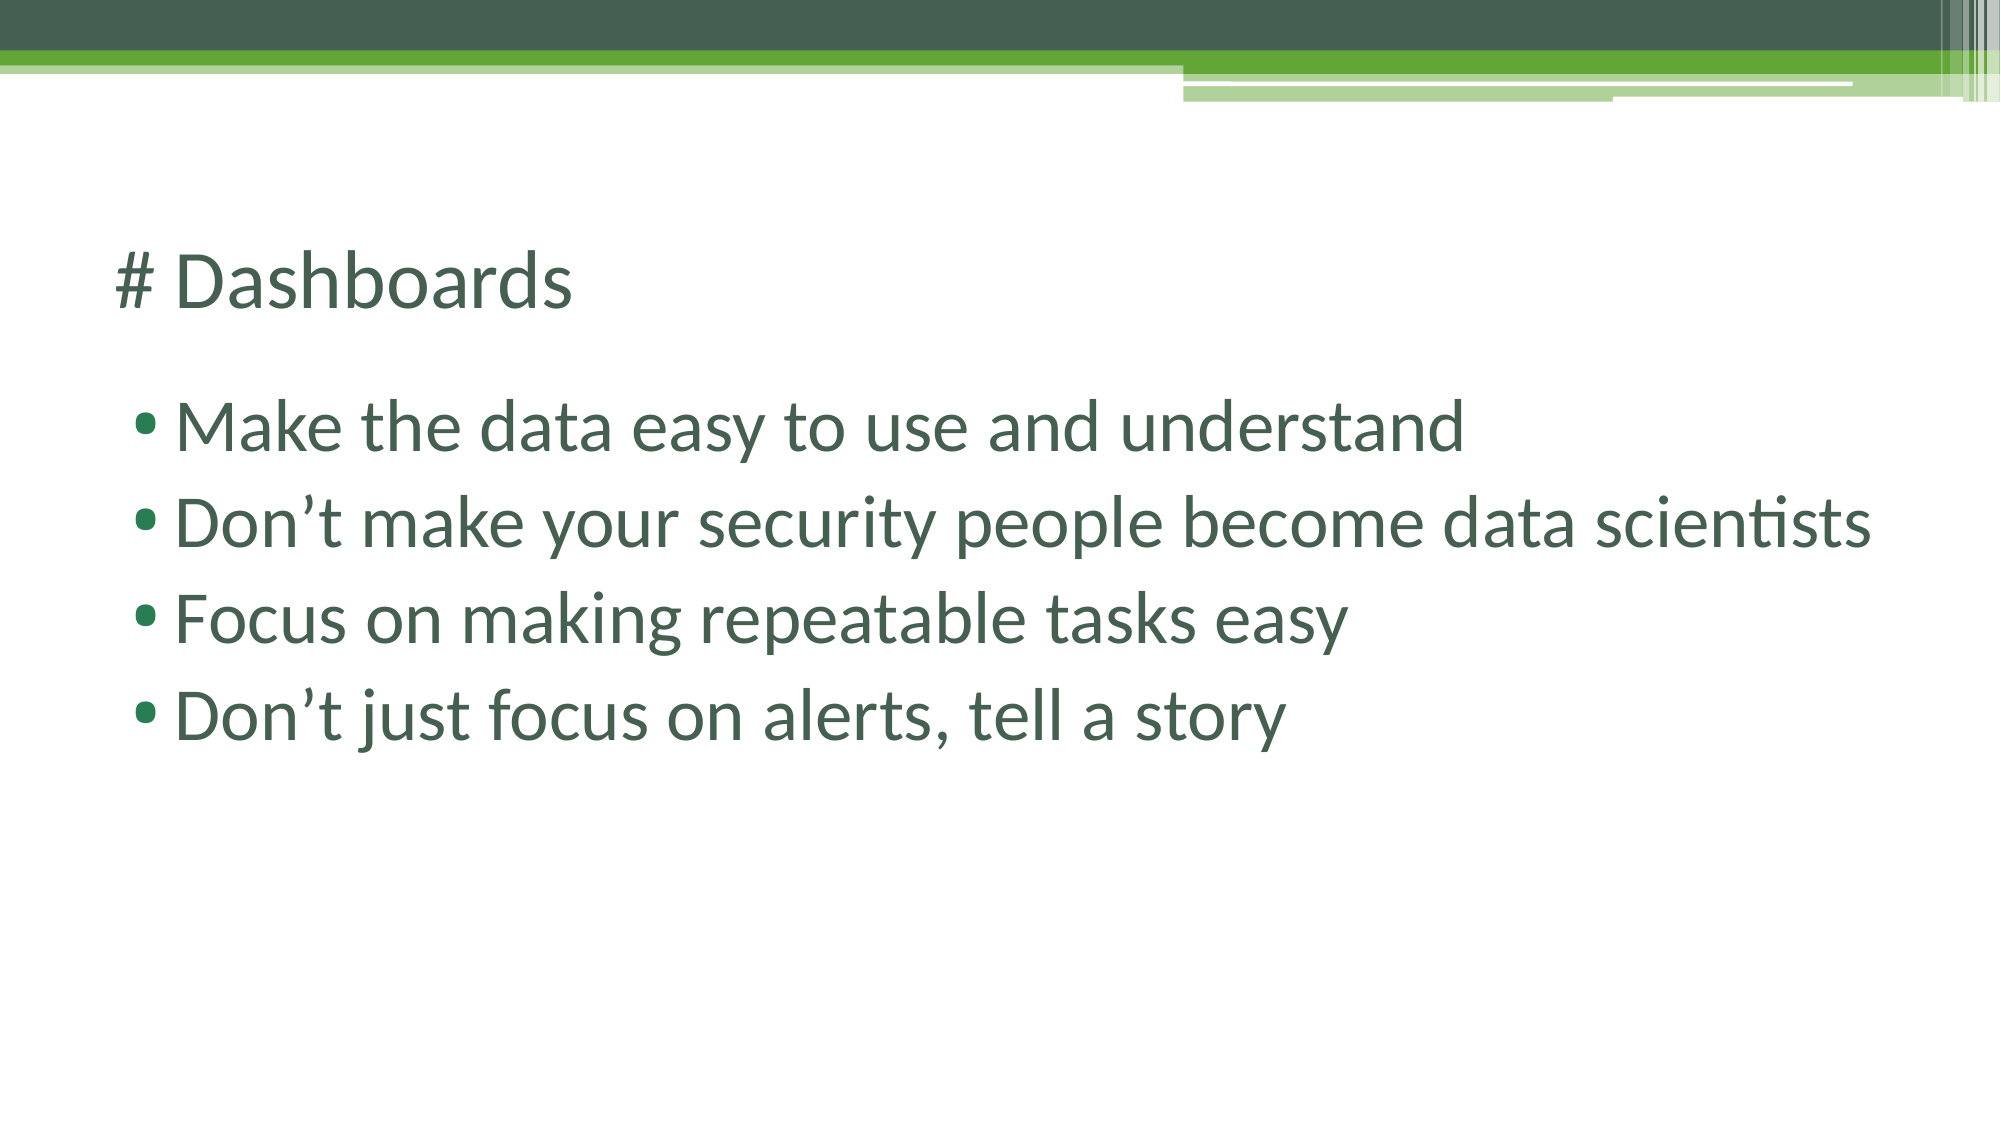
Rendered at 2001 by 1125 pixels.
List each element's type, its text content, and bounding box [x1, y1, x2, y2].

title # Dashboards [99, 187, 1900, 363]
list Make the data easy to use and understand Don’t make your security people become data scientists Focus on making repeatable tasks easy Don’t just focus on alerts, tell a story [99, 368, 1900, 1079]
